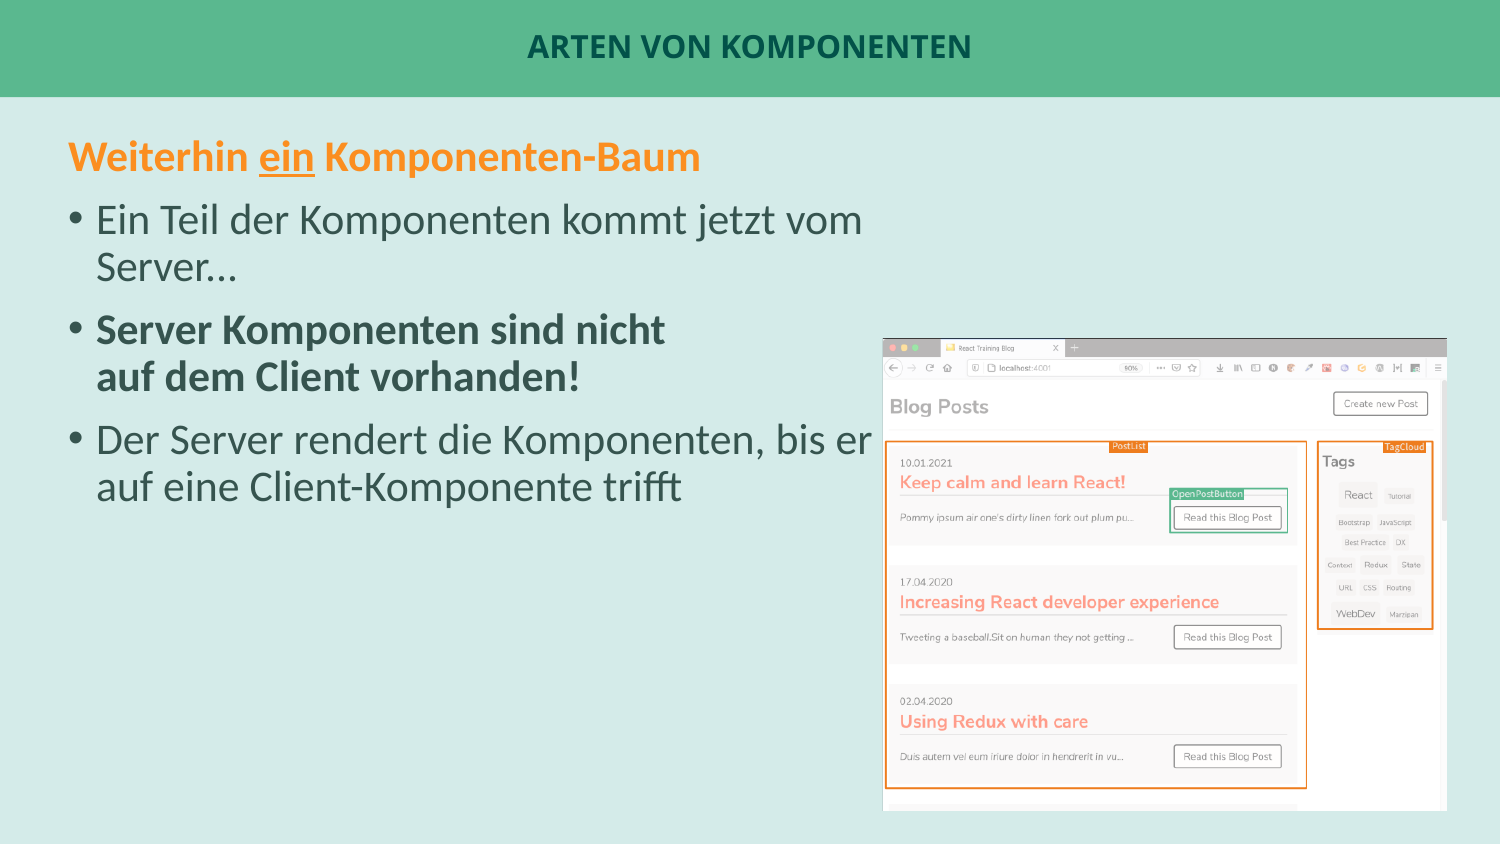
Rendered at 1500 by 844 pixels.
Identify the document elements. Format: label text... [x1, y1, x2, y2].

list Weiterhin ein Komponenten-Baum Ein Teil der Komponenten kommt jetzt vom Server... Server Komponenten sind nicht auf dem Client vorhanden! Der Server rendert die Komponenten, bis er auf eine Client-Komponente trifft [53, 126, 899, 782]
title Arten von Komponenten [0, 0, 1500, 98]
picture [882, 338, 1447, 811]
